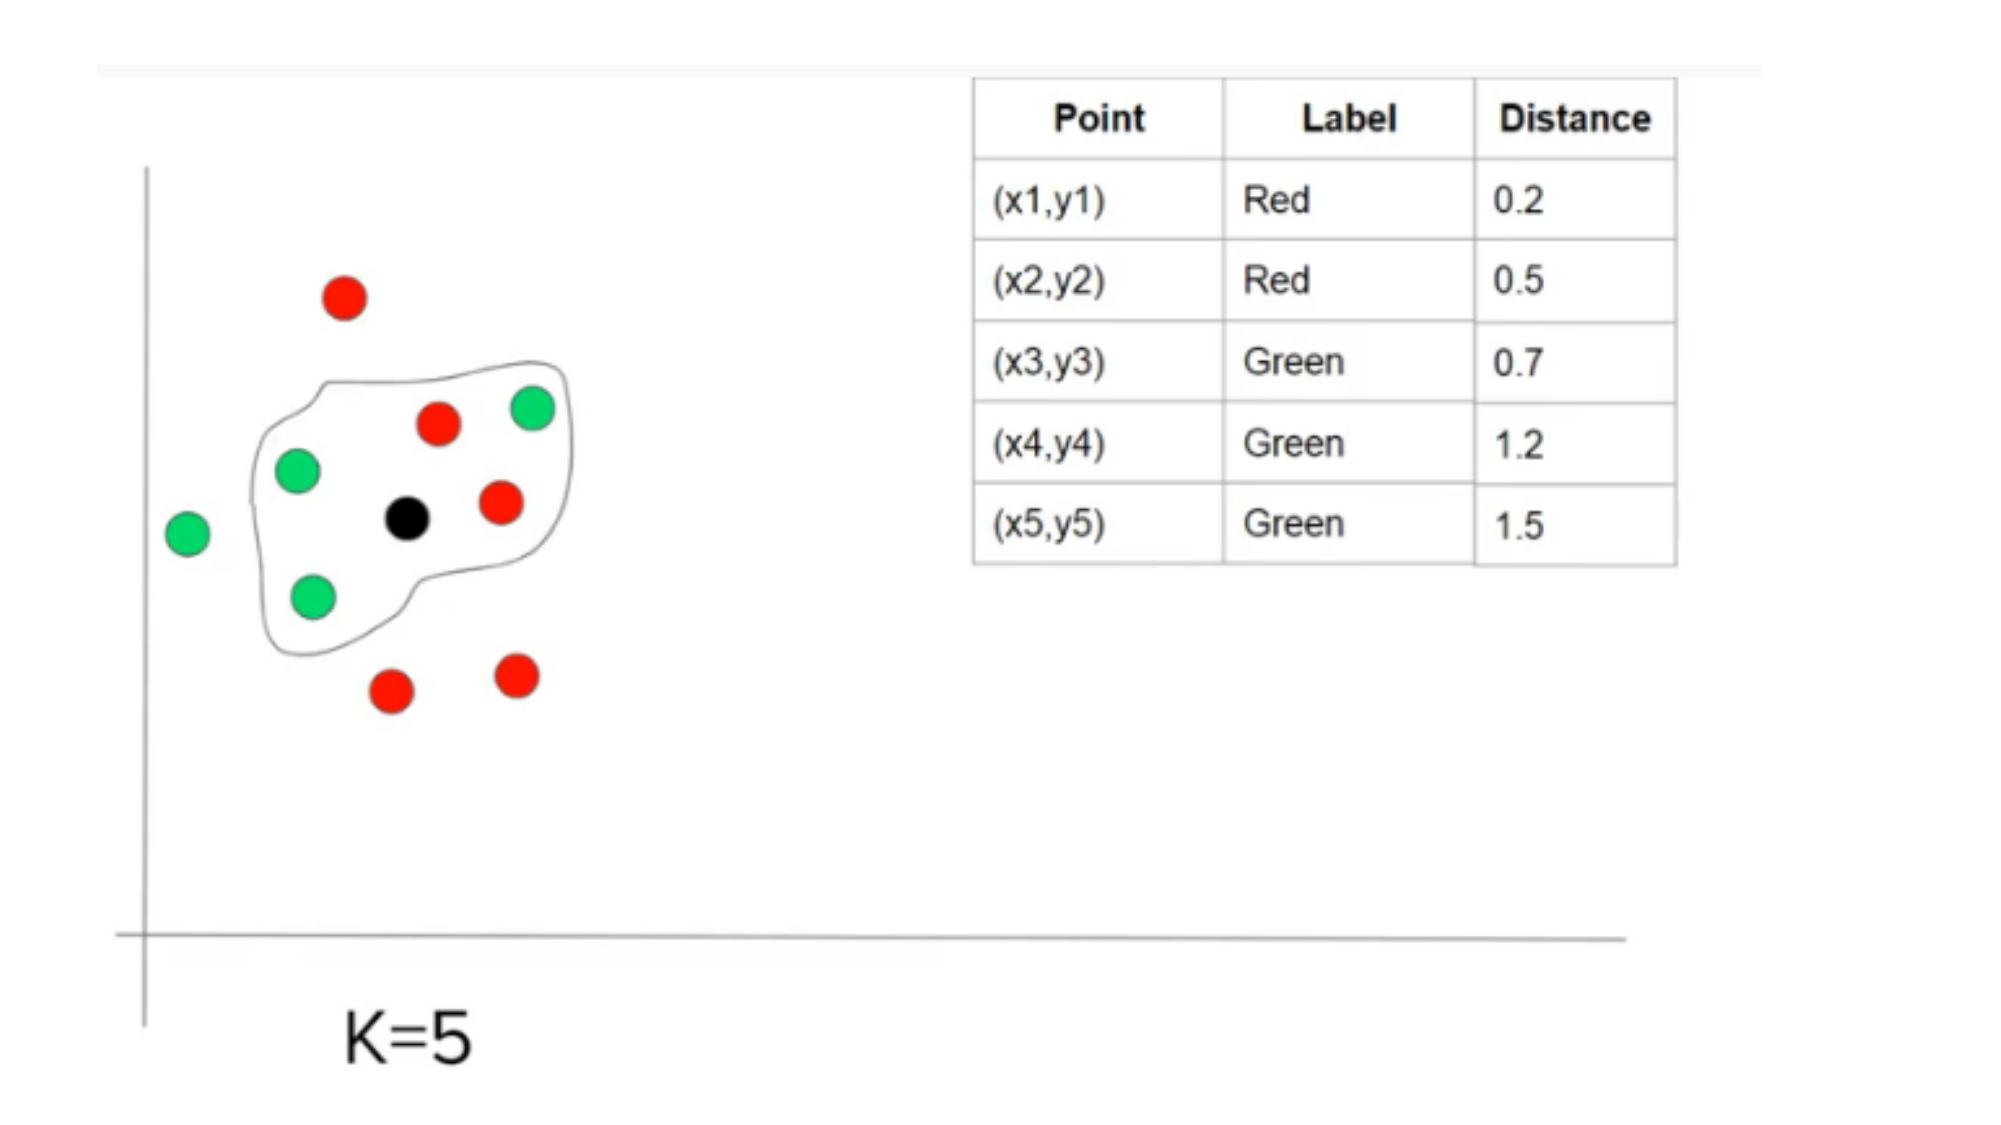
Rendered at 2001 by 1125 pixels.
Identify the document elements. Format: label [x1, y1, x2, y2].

picture [96, 65, 1763, 1109]
